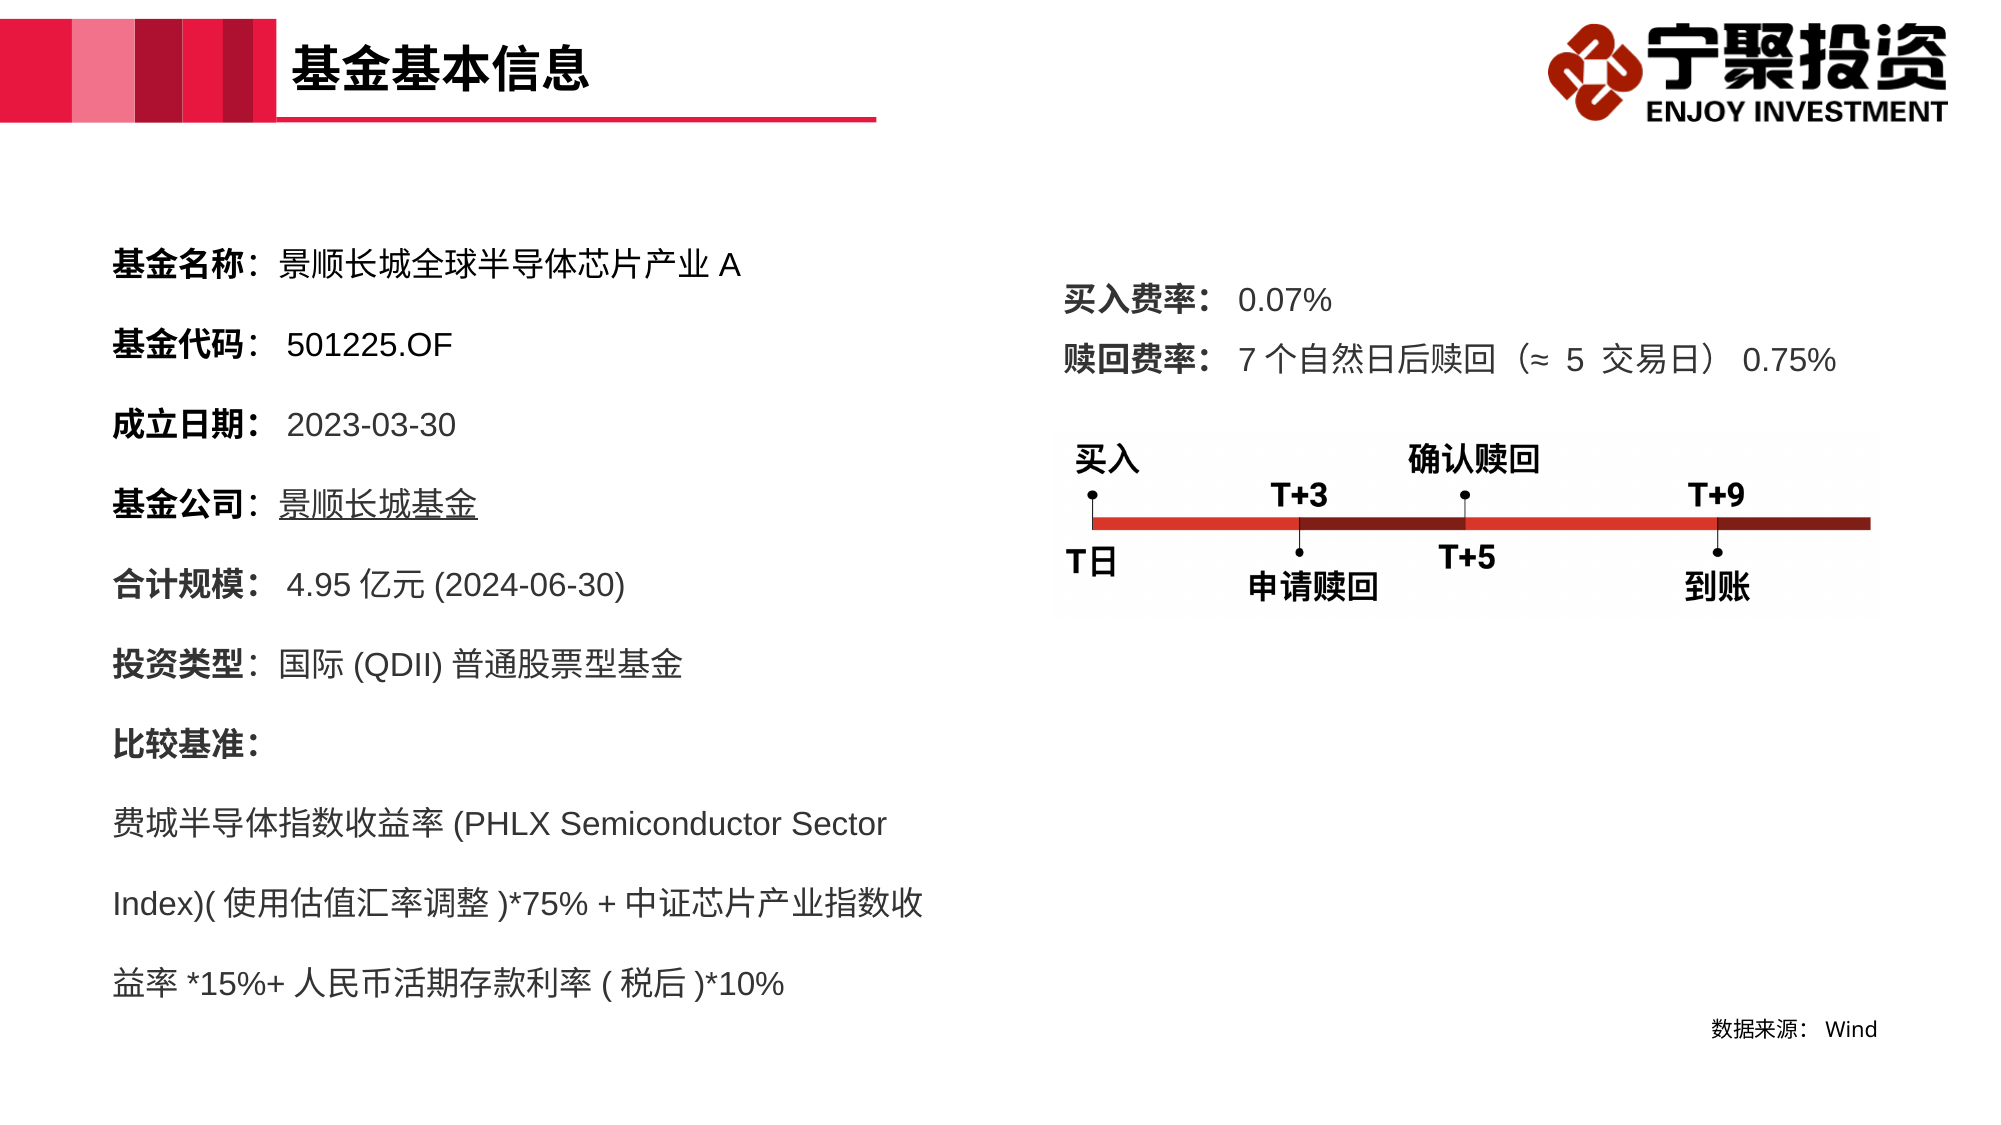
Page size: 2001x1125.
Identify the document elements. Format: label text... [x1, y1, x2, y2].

picture [1053, 426, 1881, 620]
text_box 数据来源：Wind [1464, 1015, 1879, 1042]
picture [1548, 22, 1950, 124]
title 基金基本信息 [291, 46, 1021, 97]
text_box 买入费率：0.07% 赎回费率：7个自然日后赎回（≈ 5 交易日）0.75% [1048, 243, 1886, 394]
text_box 基金名称：景顺长城全球半导体芯片产业A 基金代码：501225.OF 成立日期：2023-03-30 基金公司：景顺长城基金 合计规模：4.95亿元(2024-06-30) 投资类型：国际(QDII)普通股票型基金 比较基准： 费城半导体指数收益率(PHLX Semiconductor Sector Index)(使用估值汇率调整)*75% +中证芯片产业指数收益率*15%+人民币活期存款利率(税后)*10% [97, 188, 959, 1059]
